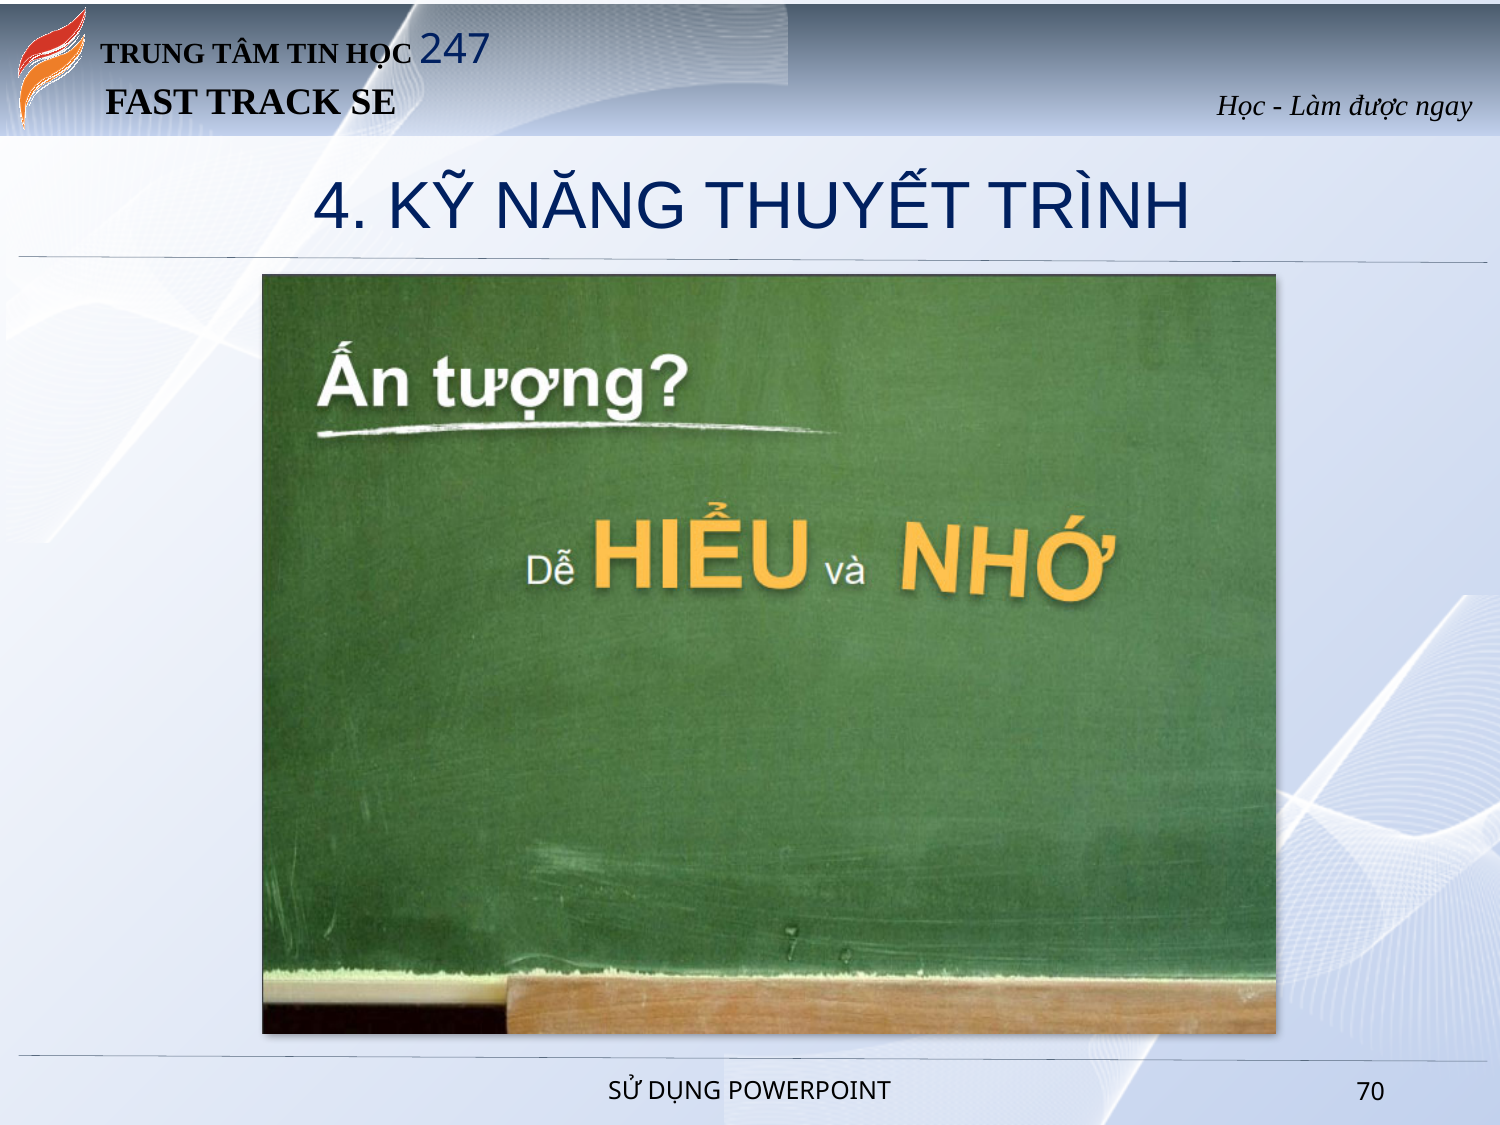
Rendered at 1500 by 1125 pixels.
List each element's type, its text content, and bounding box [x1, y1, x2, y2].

title 4. KỸ NĂNG THUYẾT TRÌNH [18, 137, 1488, 250]
picture [6, 0, 1500, 1125]
slide_number 69 [1074, 1067, 1400, 1121]
footer SỬ DỤNG POWERPOINT [512, 1067, 988, 1120]
